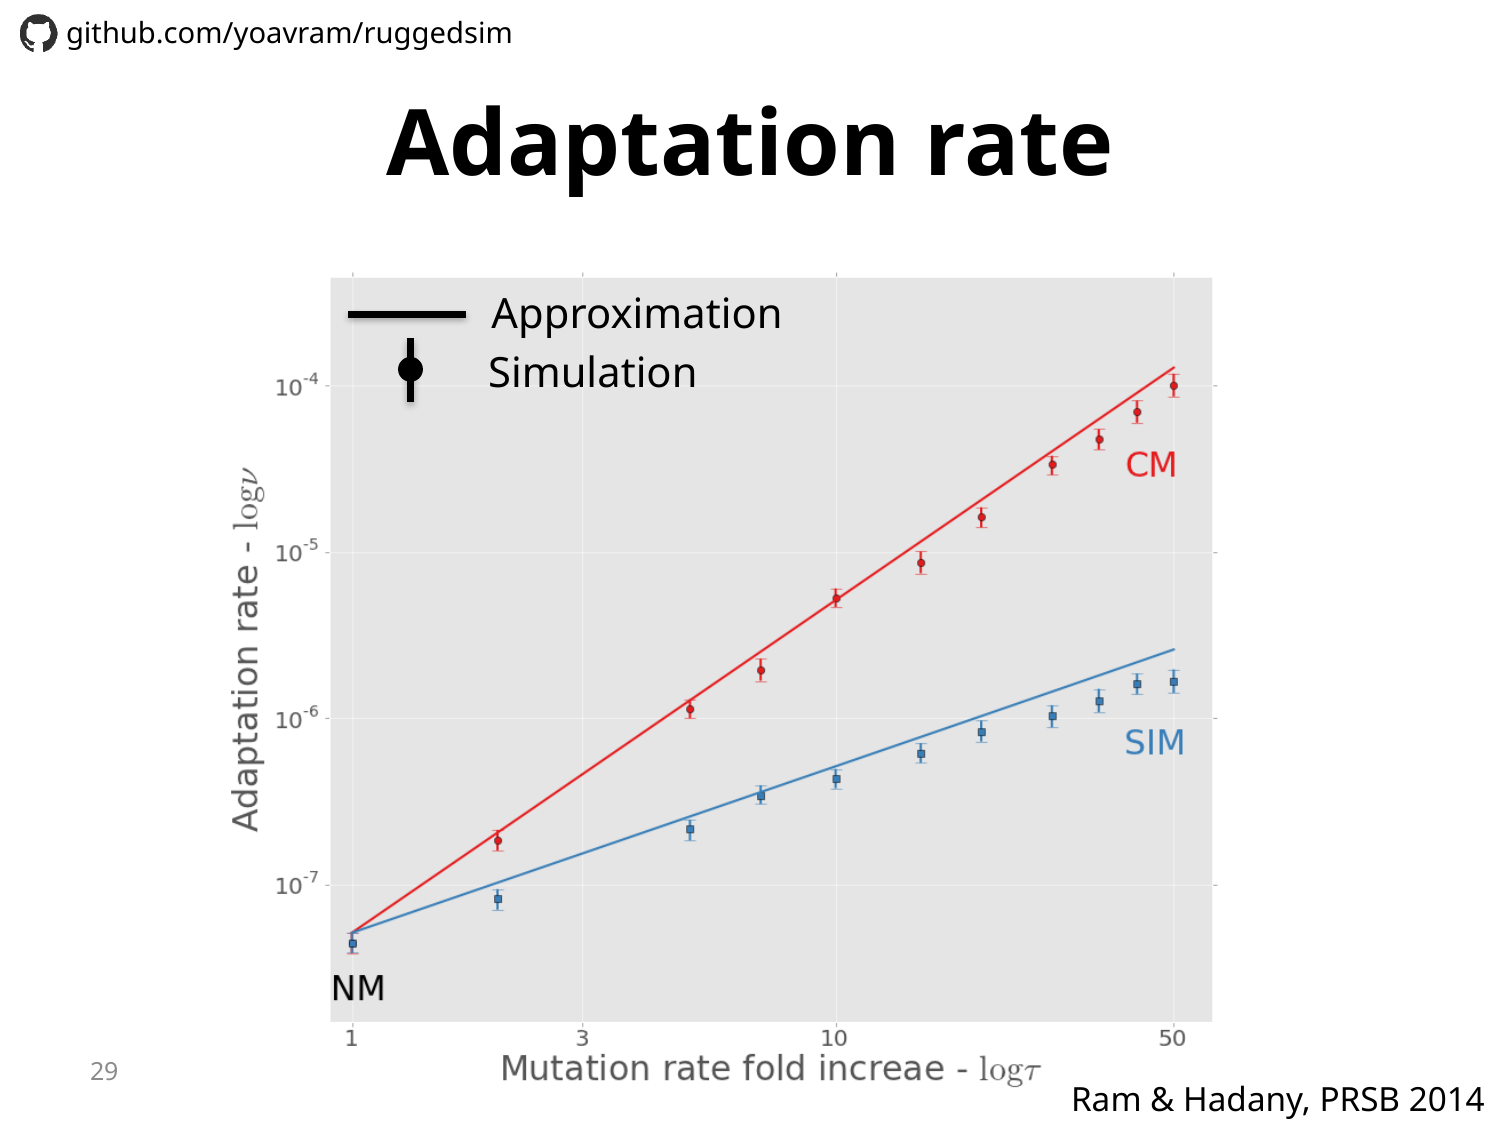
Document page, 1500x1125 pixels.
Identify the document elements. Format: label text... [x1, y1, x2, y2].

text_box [17, 7, 526, 59]
title Adaptation rate [75, 45, 1425, 233]
slide_number 29 [75, 1042, 228, 1103]
text_box Ram & Hadany, PRSB 2014 [903, 1070, 1500, 1125]
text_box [473, 278, 811, 404]
picture [229, 271, 1218, 1095]
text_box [399, 337, 422, 402]
